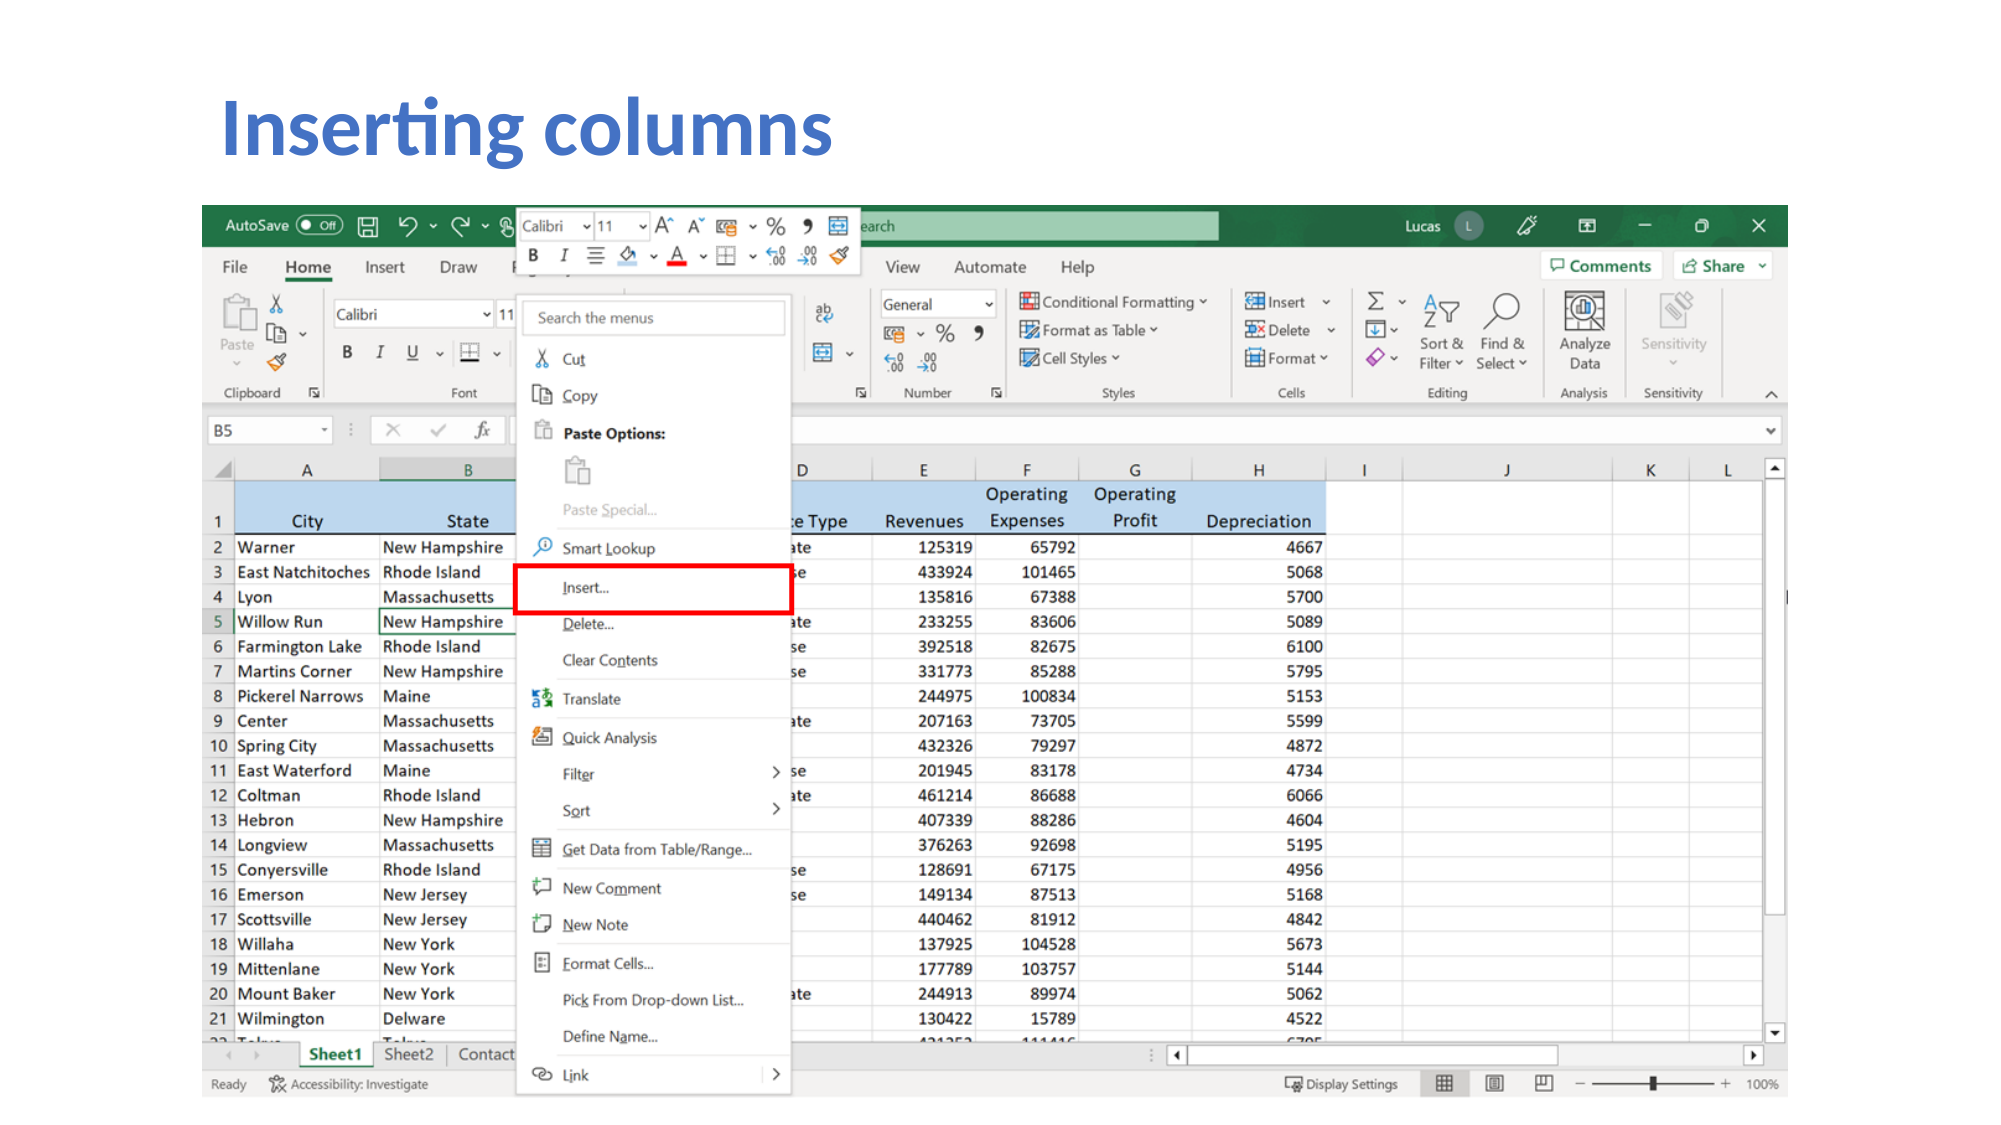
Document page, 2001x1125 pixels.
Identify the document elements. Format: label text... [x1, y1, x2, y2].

text_box Inserting columns [205, 64, 850, 180]
picture [202, 205, 1788, 1098]
